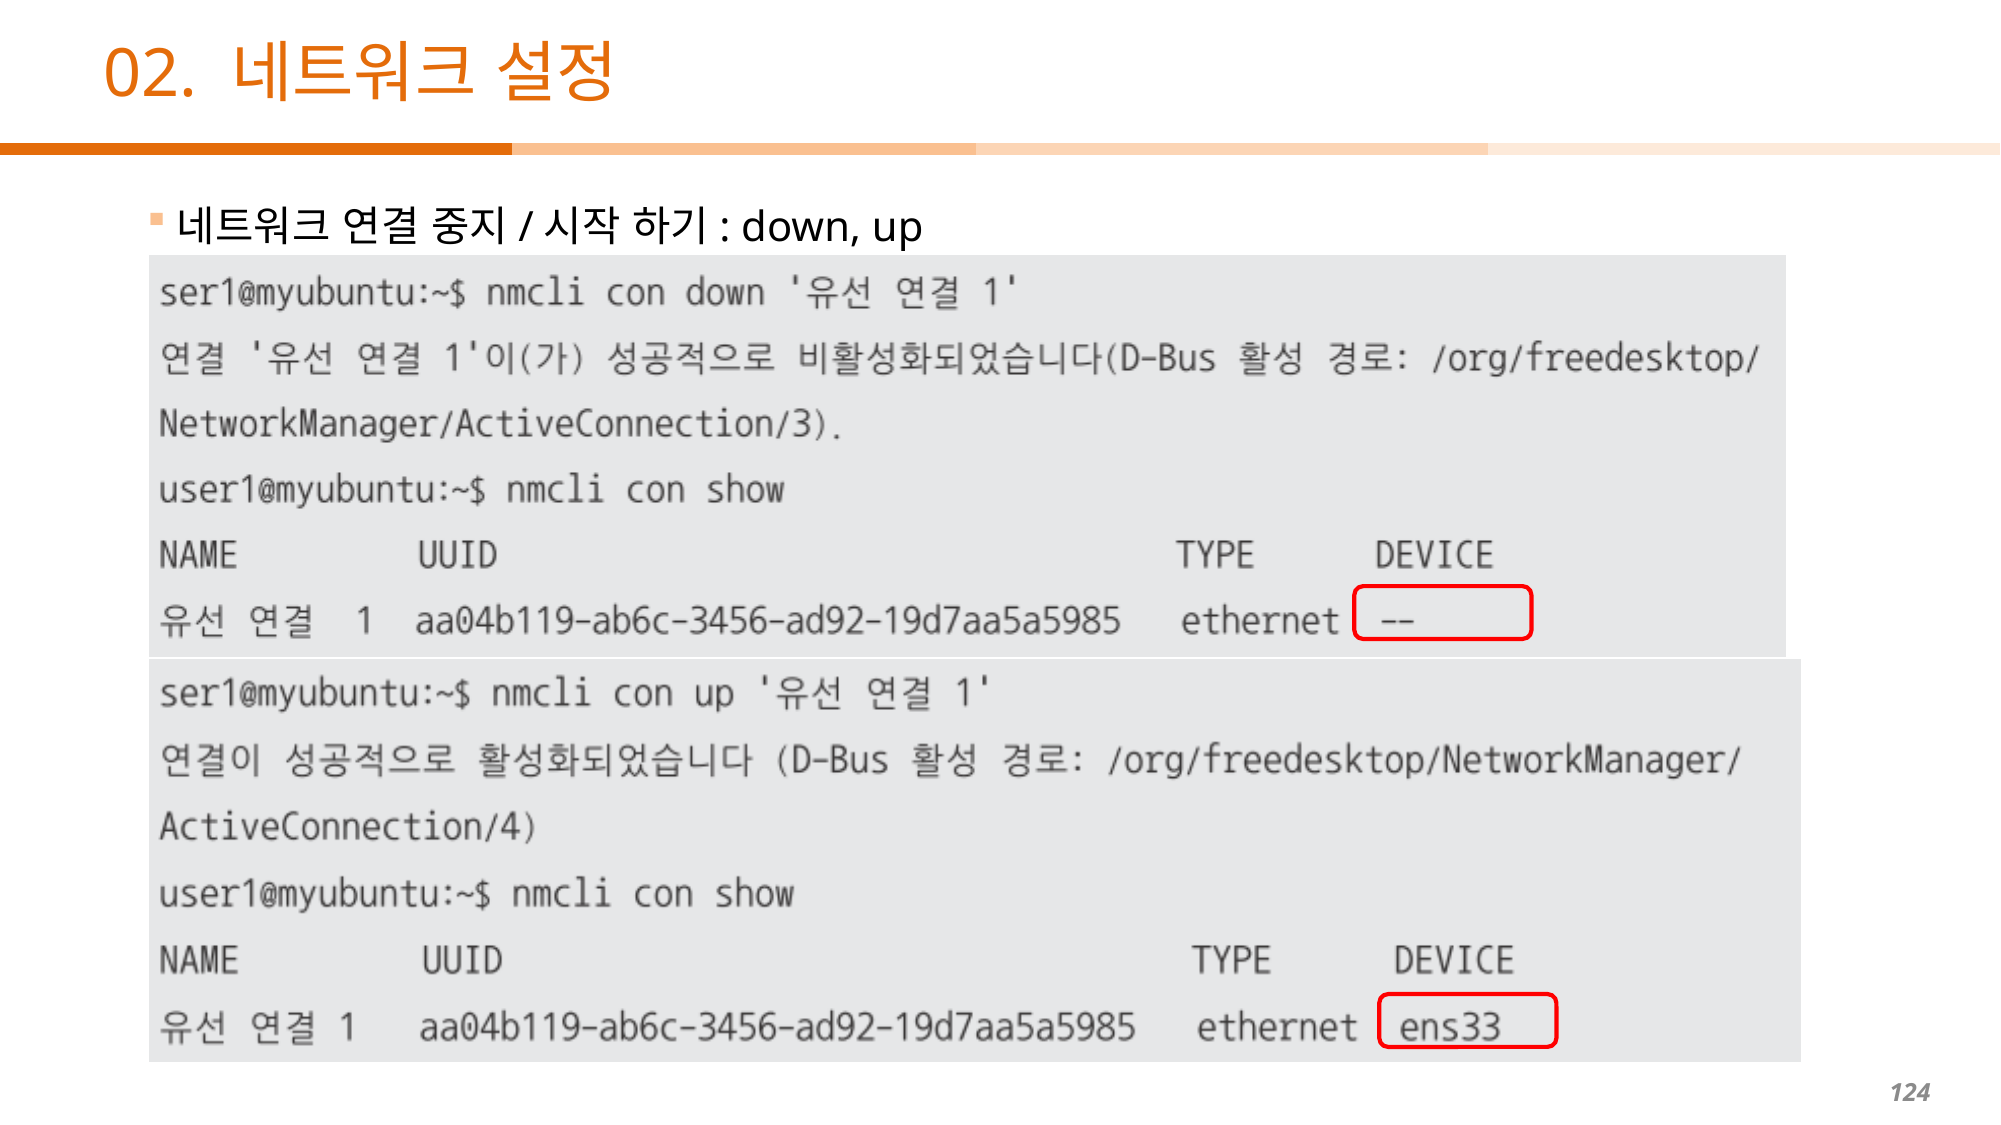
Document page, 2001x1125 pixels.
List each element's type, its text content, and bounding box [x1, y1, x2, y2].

picture [149, 659, 1801, 1062]
list 네트워크 연결 중지/시작 하기: down, up [88, 176, 1920, 1083]
title 02. 네트워크 설정 [88, 18, 1920, 122]
picture [149, 255, 1787, 658]
